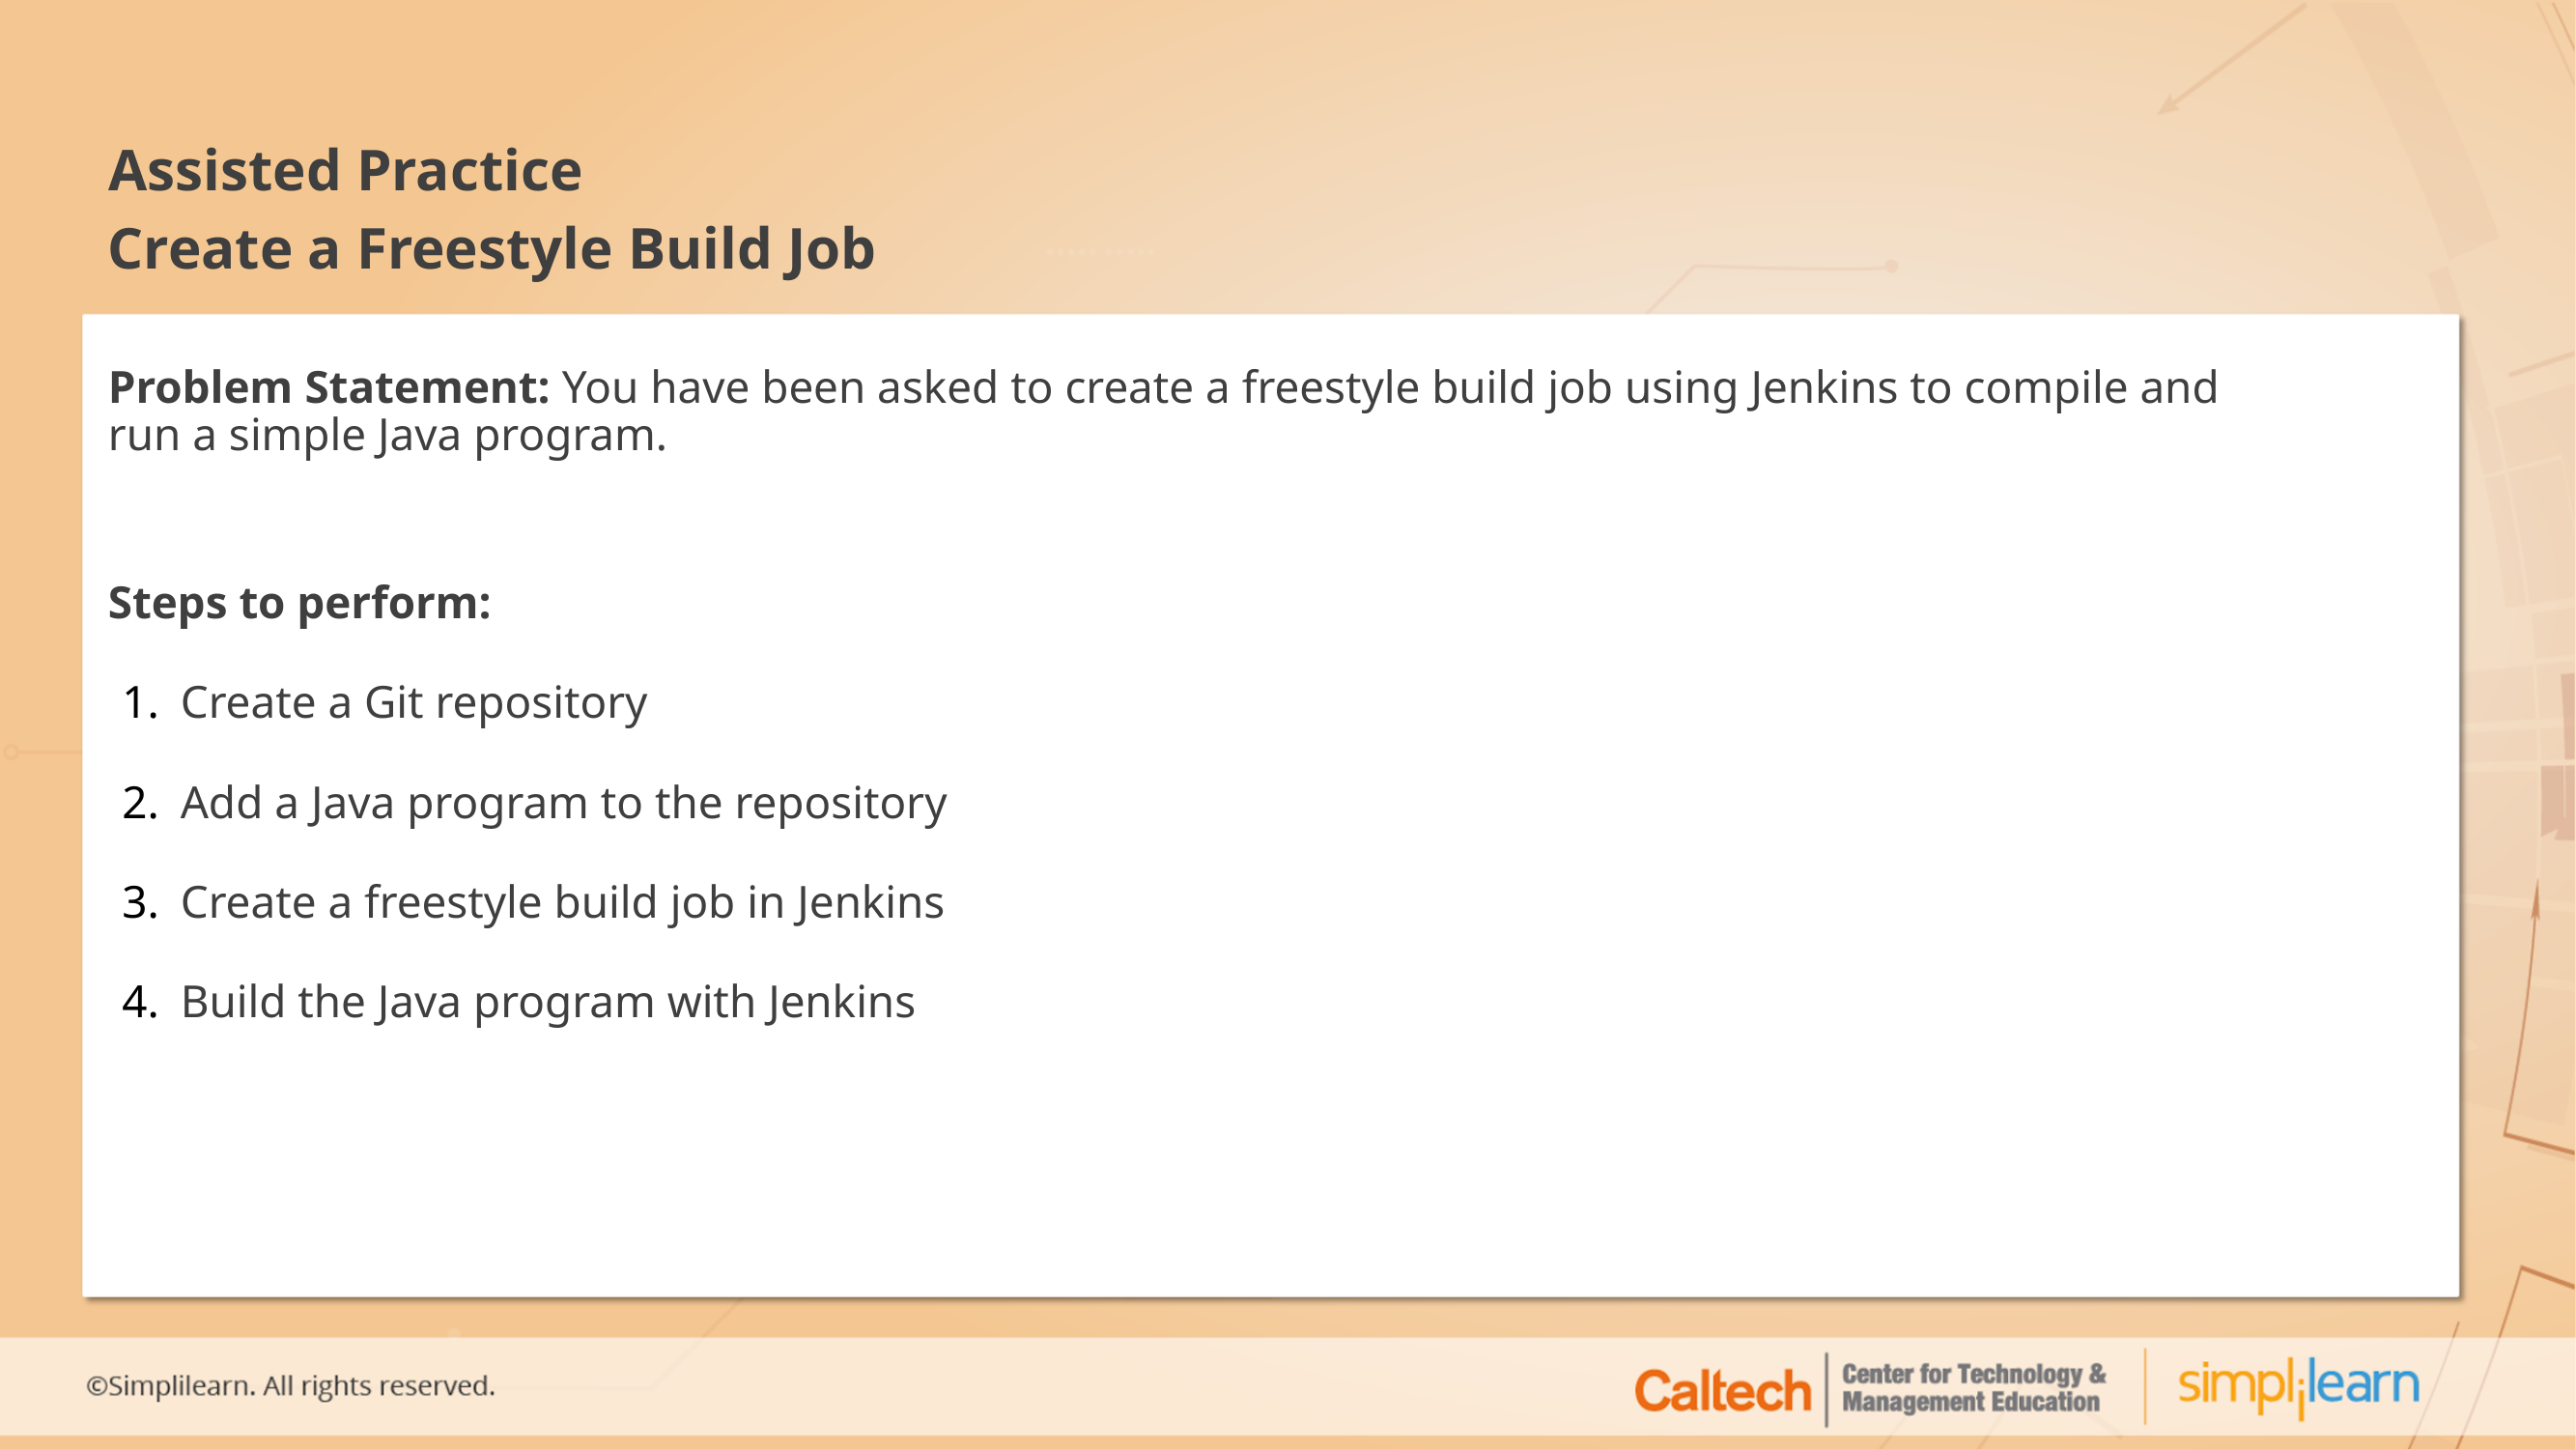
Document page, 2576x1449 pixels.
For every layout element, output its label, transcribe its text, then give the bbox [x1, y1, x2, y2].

list Problem Statement: You have been asked to create a freestyle build job using Jenkins to compile and run a simple Java program. Steps to perform: Create a Git repository Add a Java program to the repository Create a freestyle build job in Jenkins Build the Java program with Jenkins [93, 364, 2308, 971]
picture [0, 0, 2576, 1449]
title Create a Freestyle Build Job [93, 198, 1784, 304]
